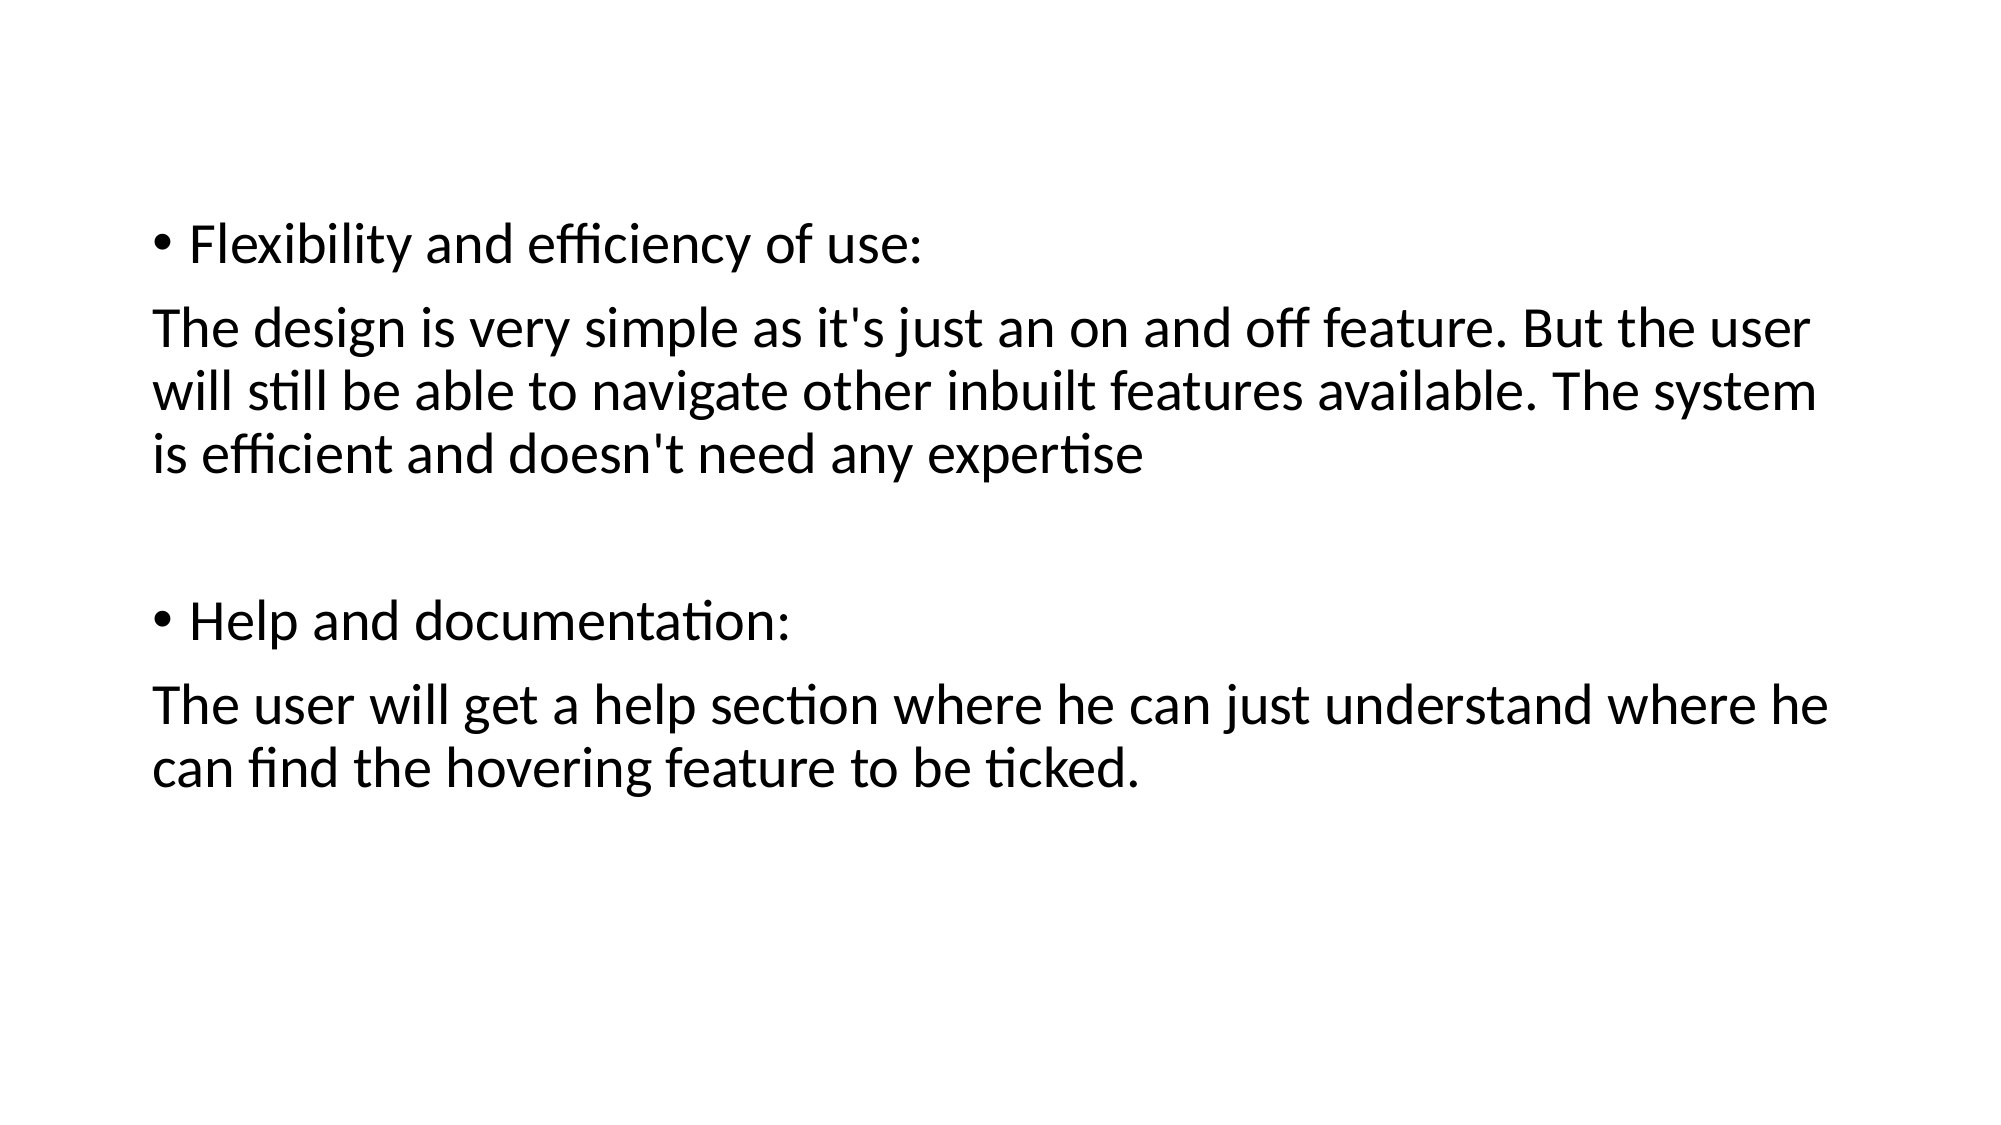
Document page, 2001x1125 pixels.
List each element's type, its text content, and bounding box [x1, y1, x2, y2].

list Flexibility and efficiency of use: The design is very simple as it's just an on and off feature. But the user will still be able to navigate other inbuilt features available. The system is efficient and doesn't need any expertise Help and documentation: The user will get a help section where he can just understand where he can find the hovering feature to be ticked. [137, 205, 1863, 920]
